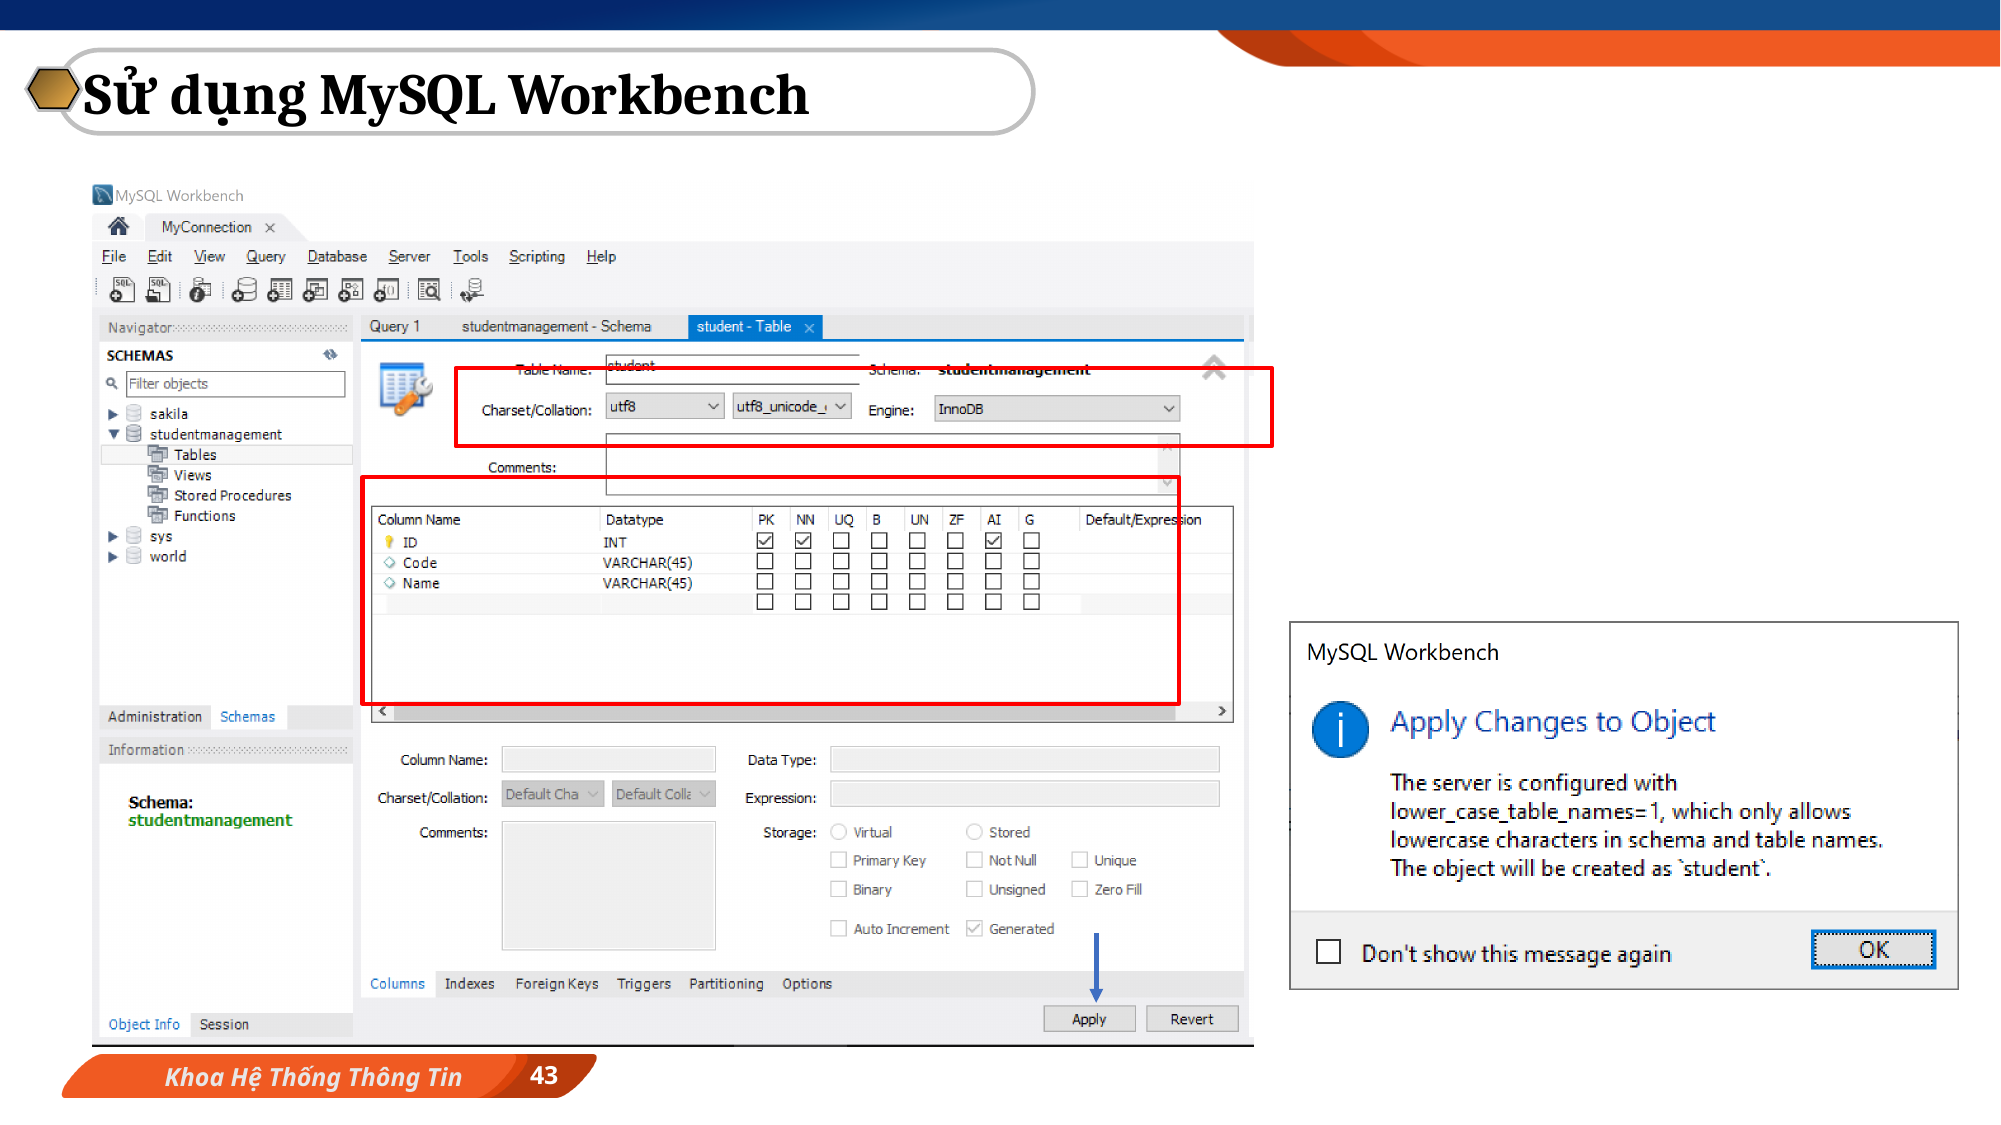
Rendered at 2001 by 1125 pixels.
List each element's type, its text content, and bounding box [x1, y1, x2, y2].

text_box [24, 49, 1034, 134]
slide_number 43 [508, 1055, 574, 1106]
picture [34, 180, 1255, 1125]
picture [1289, 621, 1959, 991]
text_box [1259, 366, 1274, 448]
picture [0, 0, 2001, 71]
footer Khoa Hệ Thống Thông Tin [119, 1055, 508, 1098]
